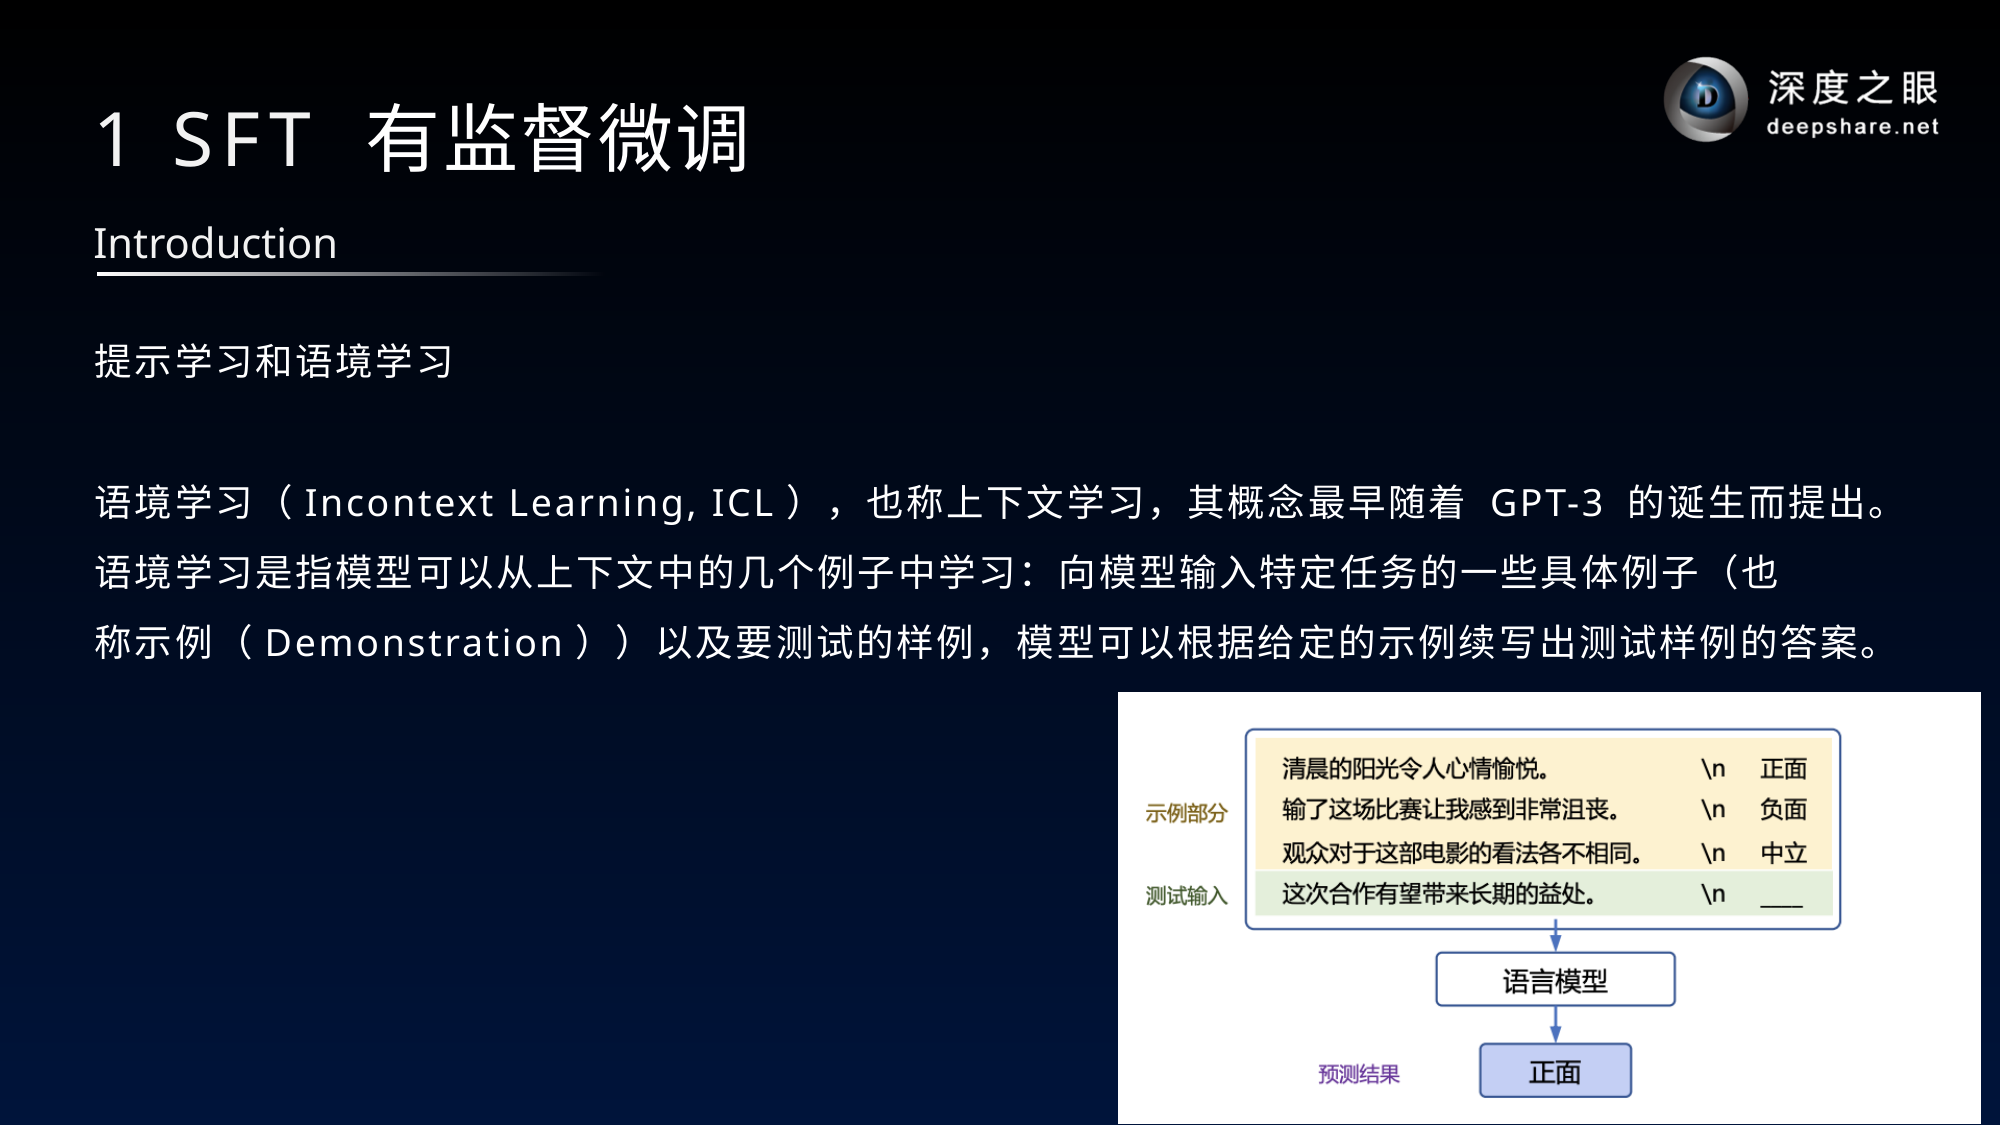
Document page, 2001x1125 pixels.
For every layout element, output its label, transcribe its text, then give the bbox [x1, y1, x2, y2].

title 1 SFT 有监督微调 [78, 94, 1192, 192]
picture [1118, 692, 1981, 1124]
list 提示学习和语境学习 语境学习（Incontext Learning, ICL），也称上下文学习，其概念最早随着 GPT-3 的诞生而提出。 语境学习是指模型可以从上下文中的几个例子中学习：向模型输入特定任务的一些具体例子（也 称示例（Demonstration））以及要测试的样例，模型可以根据给定的示例续写出测试样例的答案。 [80, 325, 1923, 746]
picture [1644, 37, 1945, 163]
subtitle Introduction [78, 209, 813, 270]
